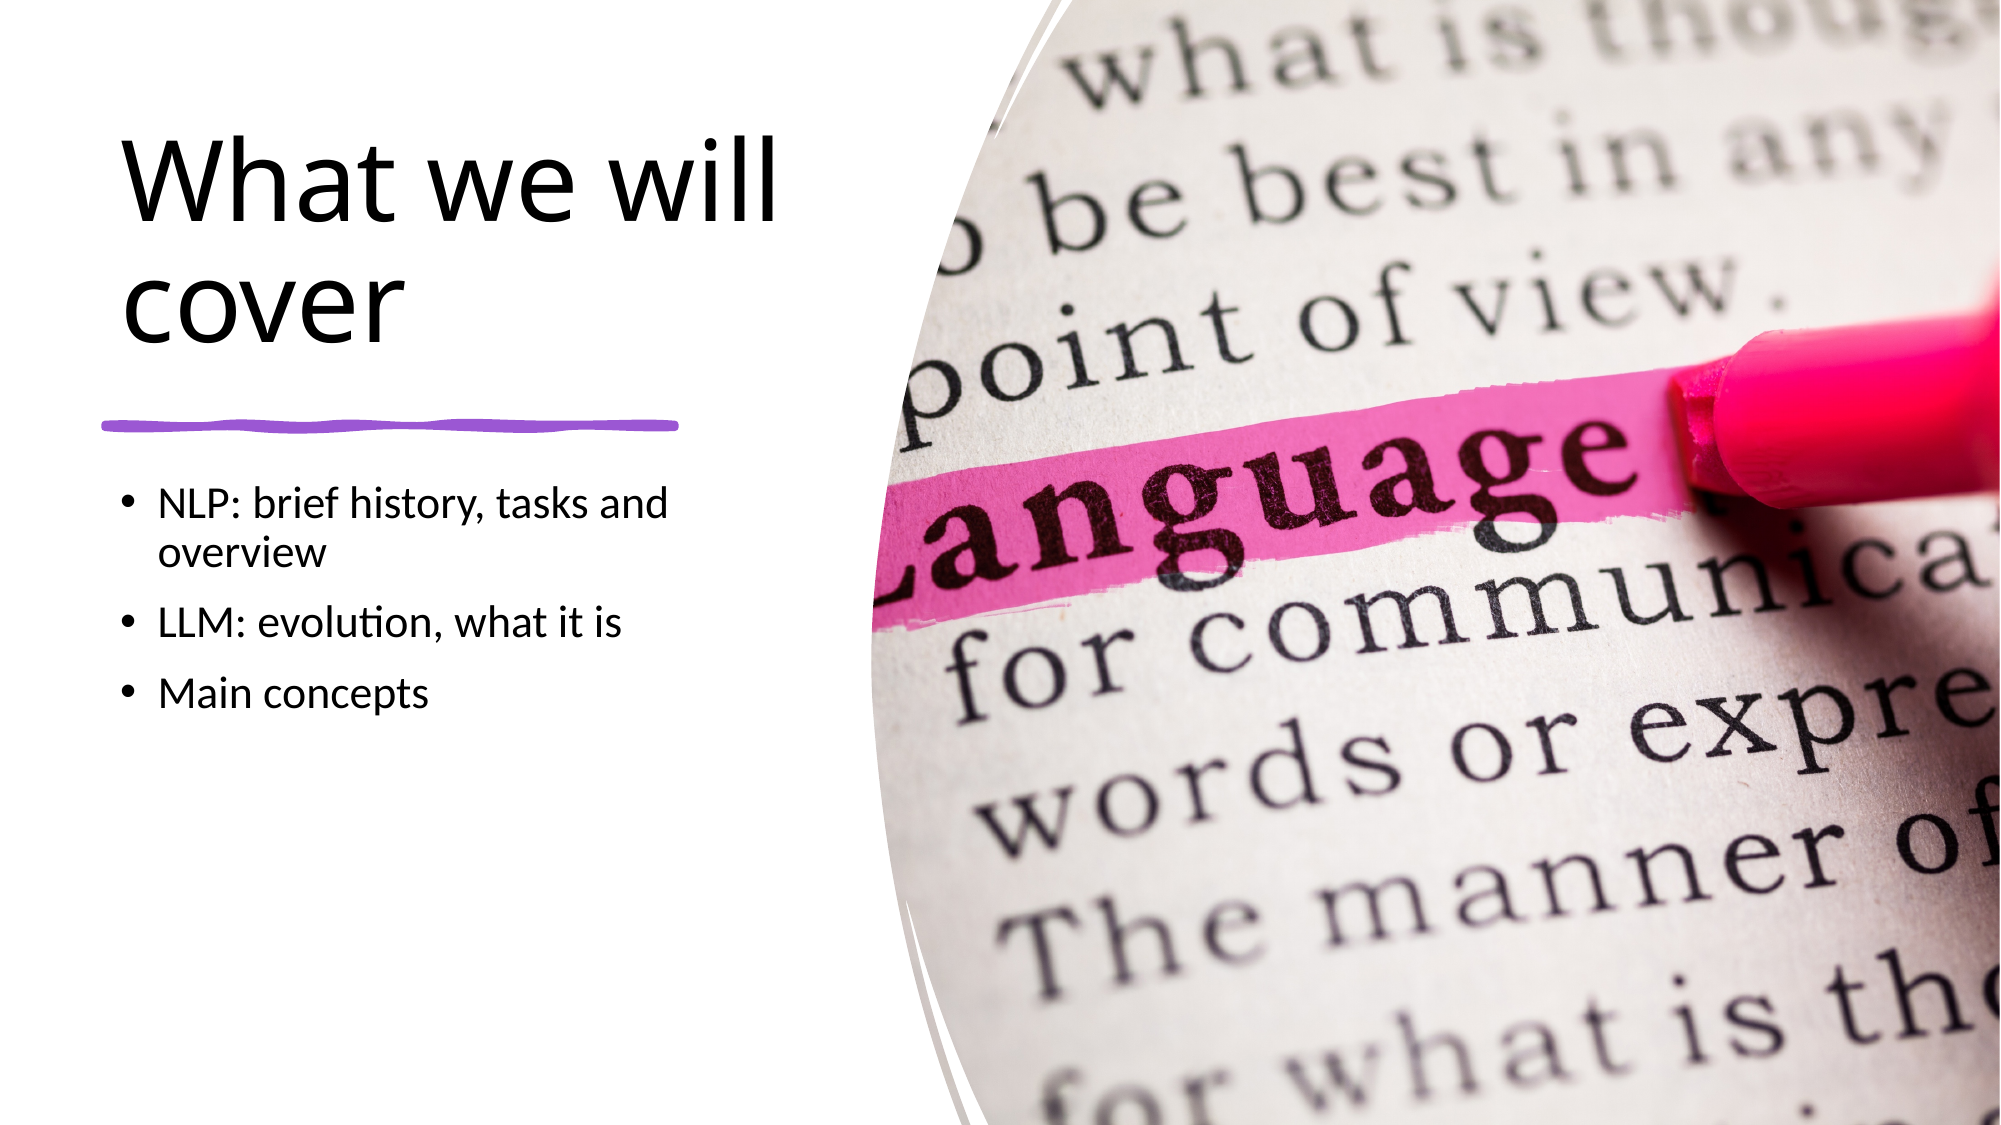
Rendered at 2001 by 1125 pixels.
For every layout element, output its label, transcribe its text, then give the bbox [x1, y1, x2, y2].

list NLP: brief history, tasks and overview LLM: evolution, what it is Main concepts [105, 471, 802, 1016]
text_box [0, 0, 871, 1125]
text_box [103, 421, 676, 431]
picture [871, 0, 2000, 1125]
title What we will cover [105, 53, 822, 375]
